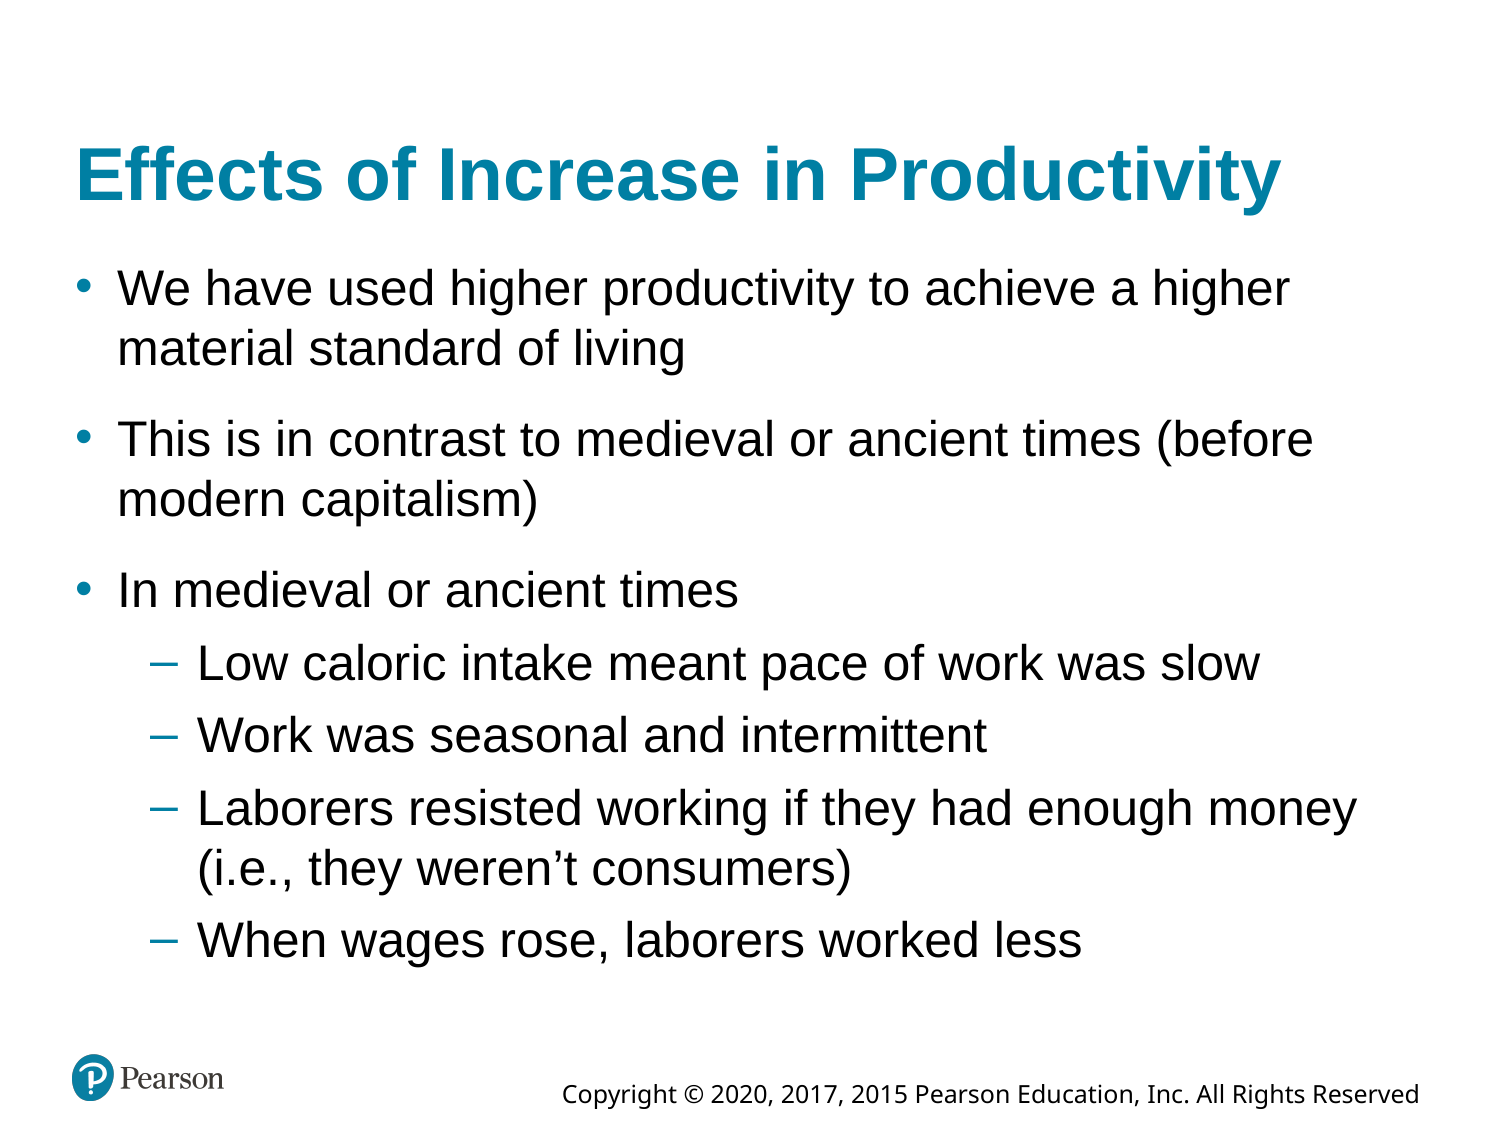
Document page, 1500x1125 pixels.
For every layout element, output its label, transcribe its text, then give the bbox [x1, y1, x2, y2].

picture [72, 1087, 83, 1101]
picture [98, 1054, 224, 1101]
picture [72, 1054, 88, 1070]
title Effects of Increase in Productivity [75, 35, 1425, 216]
list We have used higher productivity to achieve a higher material standard of living This is in contrast to medieval or ancient times (before modern capitalism) In medieval or ancient times Low caloric intake meant pace of work was slow Work was seasonal and intermittent Laborers resisted working if they had enough money (i.e., they weren’t consumers) When wages rose, laborers worked less [75, 255, 1425, 983]
picture [80, 1063, 106, 1088]
